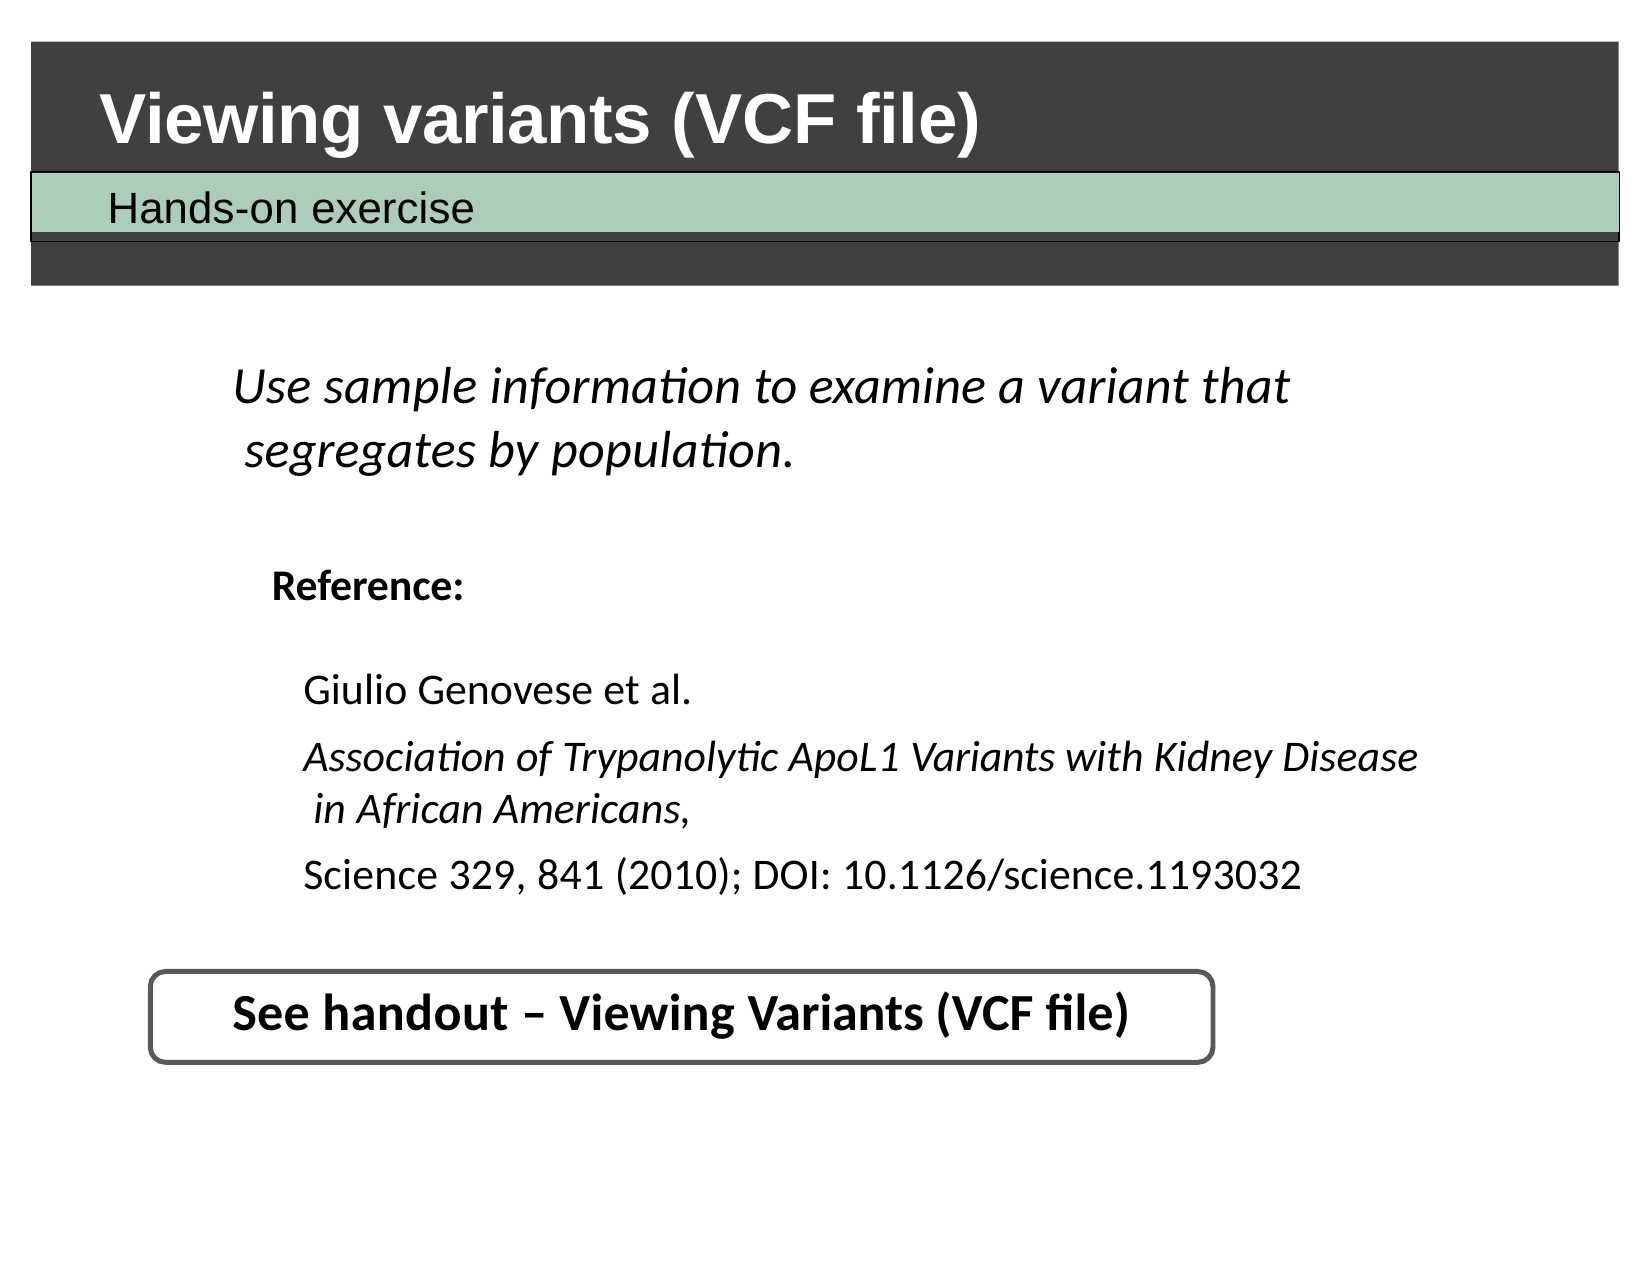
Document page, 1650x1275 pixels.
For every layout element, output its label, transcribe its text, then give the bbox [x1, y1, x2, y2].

title Viewing variants (VCF file) [31, 41, 1619, 172]
text_box Use sample information to examine a variant that segregates by population. Reference: Giulio Genovese et al. Association of Trypanolytic ApoL1 Variants with Kidney Disease in African Americans, Science 329, 841 (2010); DOI: 10.1126/science.1193032 See handout – Viewing Variants (VCF file) [230, 348, 1430, 1041]
text_box Hands-on exercise [32, 172, 1619, 232]
text_box [150, 971, 1213, 1063]
title Viewing variants (VCF file) [31, 242, 1619, 286]
text_box [31, 172, 1619, 242]
